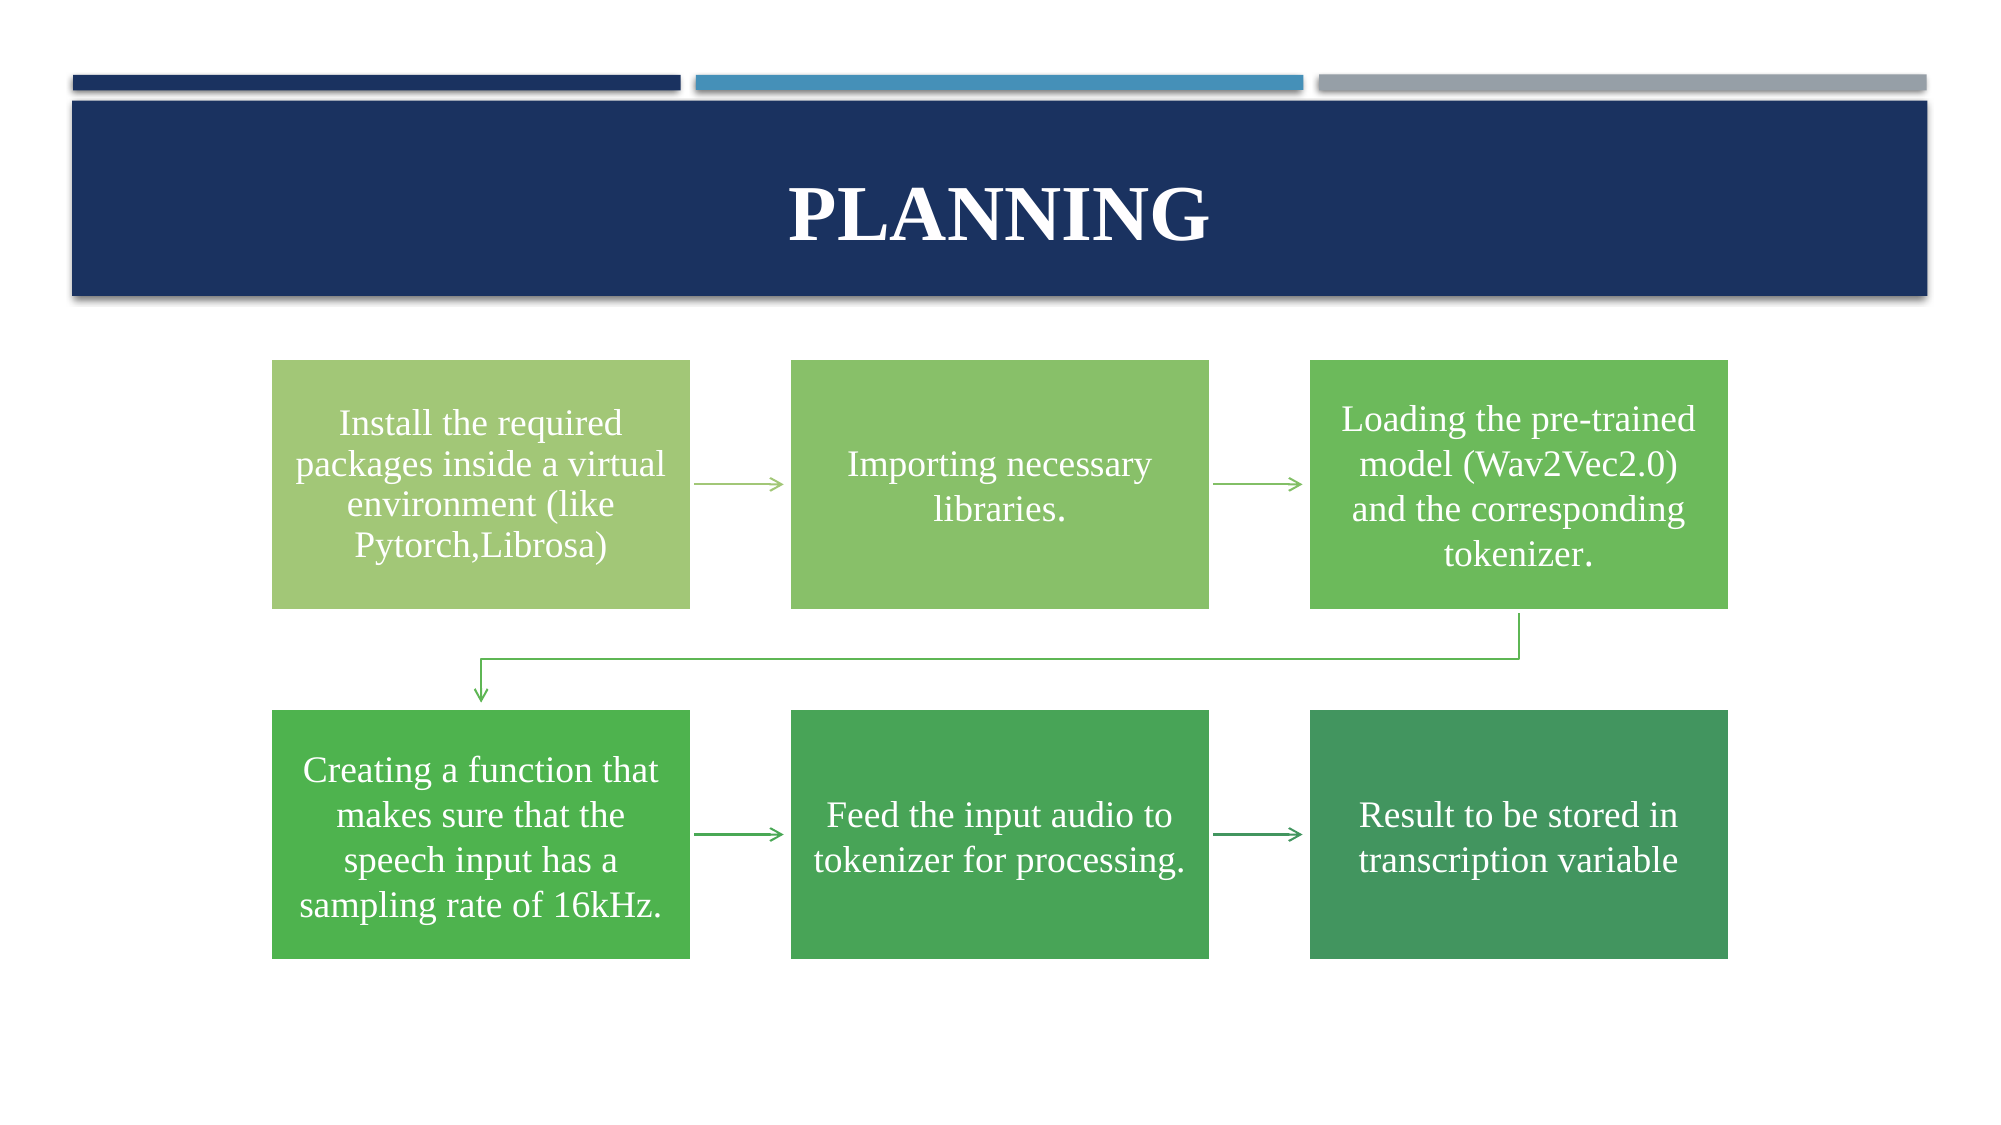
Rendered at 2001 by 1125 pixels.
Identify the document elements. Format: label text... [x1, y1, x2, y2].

title PLANNING [95, 97, 1905, 264]
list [94, 357, 1906, 962]
